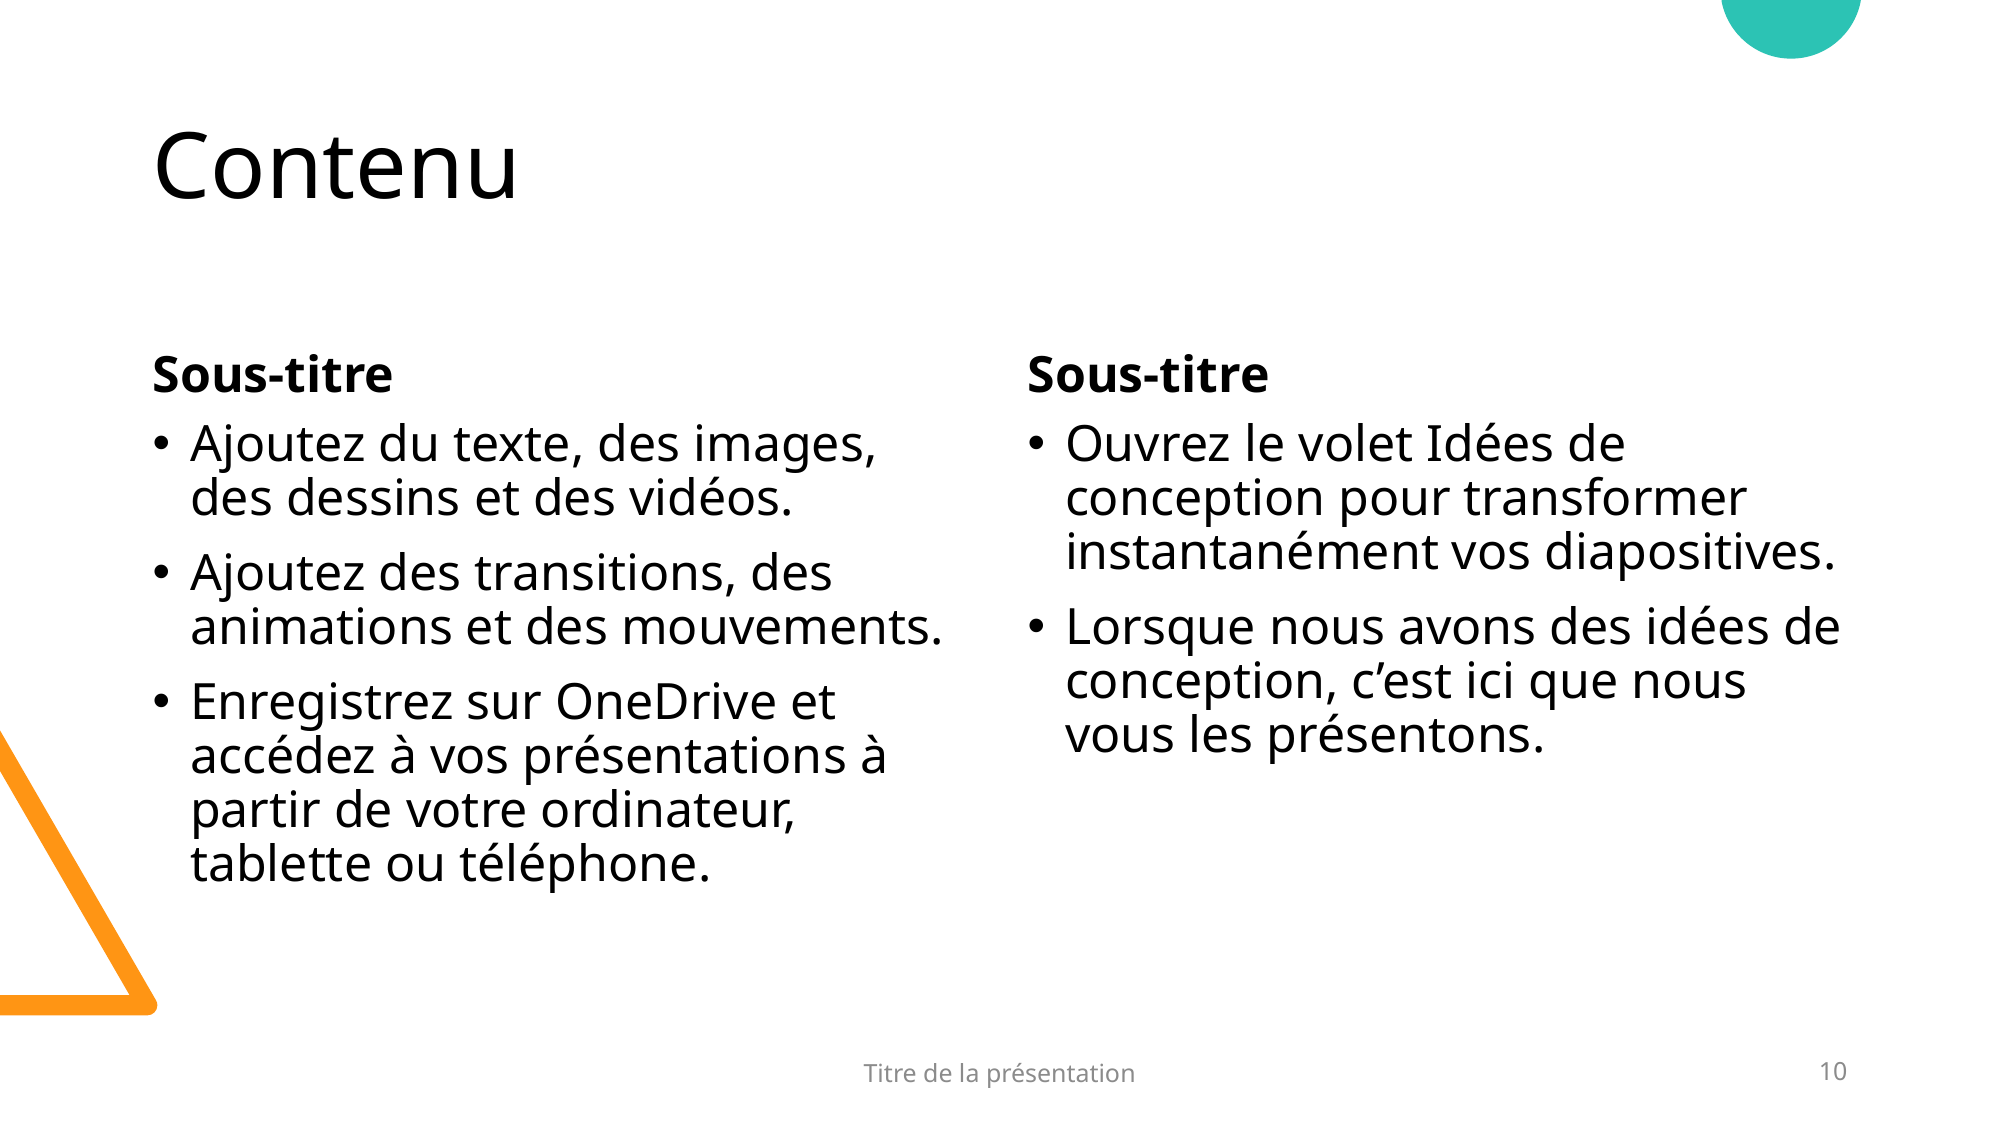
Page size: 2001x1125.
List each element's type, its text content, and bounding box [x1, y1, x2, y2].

footer Titre de la présentation [662, 1042, 1338, 1103]
slide_number 10 [1412, 1042, 1863, 1103]
list Ajoutez du texte, des images, des dessins et des vidéos. Ajoutez des transitions, des animations et des mouvements. Enregistrez sur OneDrive et accédez à vos présentations à partir de votre ordinateur, tablette ou téléphone. [137, 410, 984, 1016]
list Sous-titre [1012, 275, 1863, 410]
list Sous-titre [137, 275, 984, 410]
title Contenu [137, 59, 1863, 278]
list Ouvrez le volet Idées de conception pour transformer instantanément vos diapositives. Lorsque nous avons des idées de conception, c’est ici que nous vous les présentons. [1012, 410, 1863, 1016]
